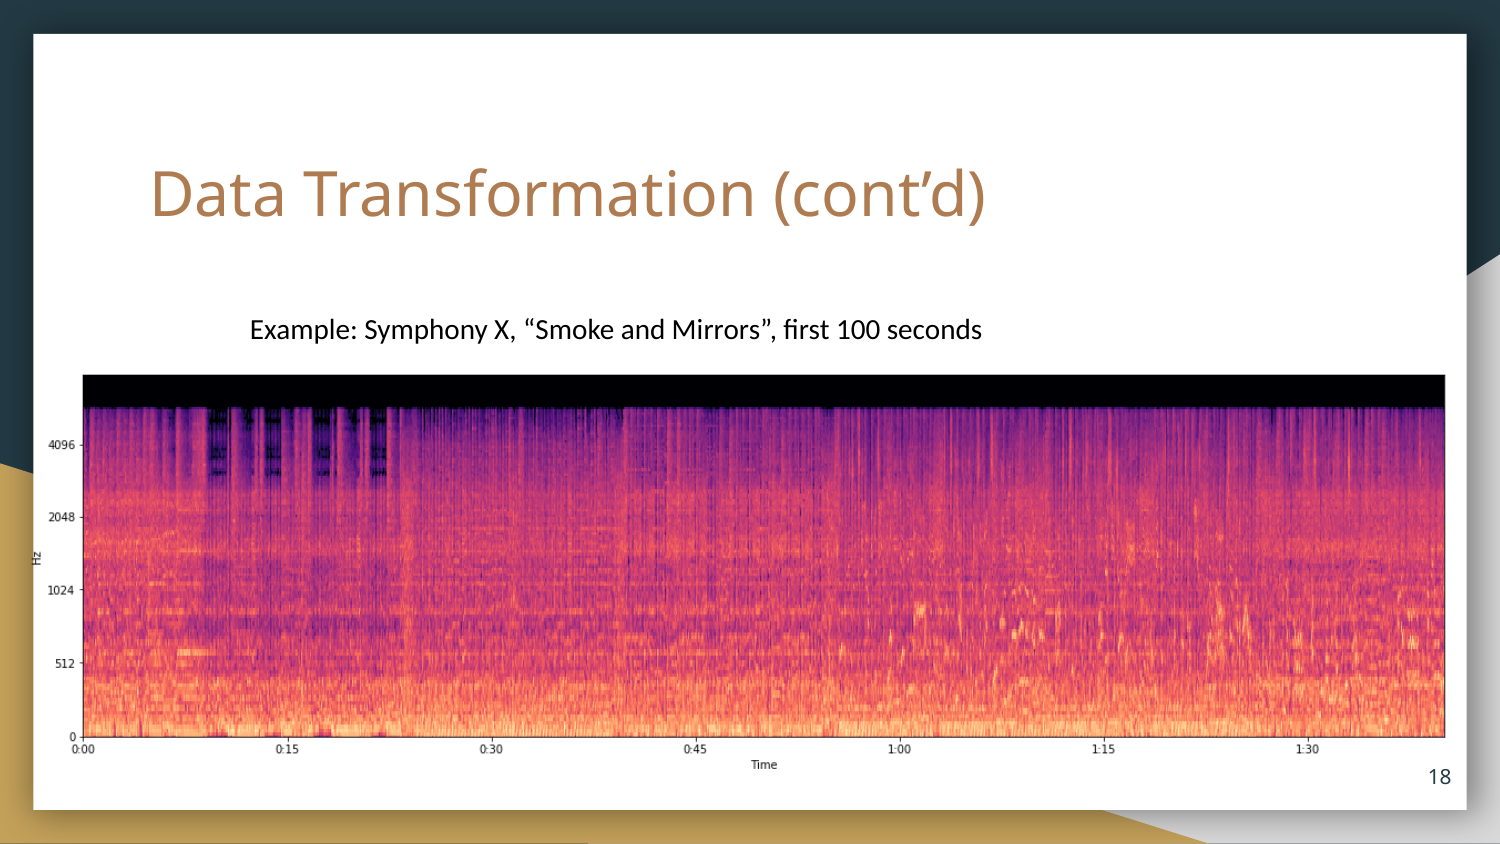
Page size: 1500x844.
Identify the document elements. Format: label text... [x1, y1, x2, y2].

slide_number 18 [1376, 745, 1467, 810]
title Data Transformation (cont’d) [134, 138, 1366, 296]
text_box Example: Symphony X, “Smoke and Mirrors”, first 100 seconds [235, 295, 1313, 351]
picture [24, 367, 1452, 779]
